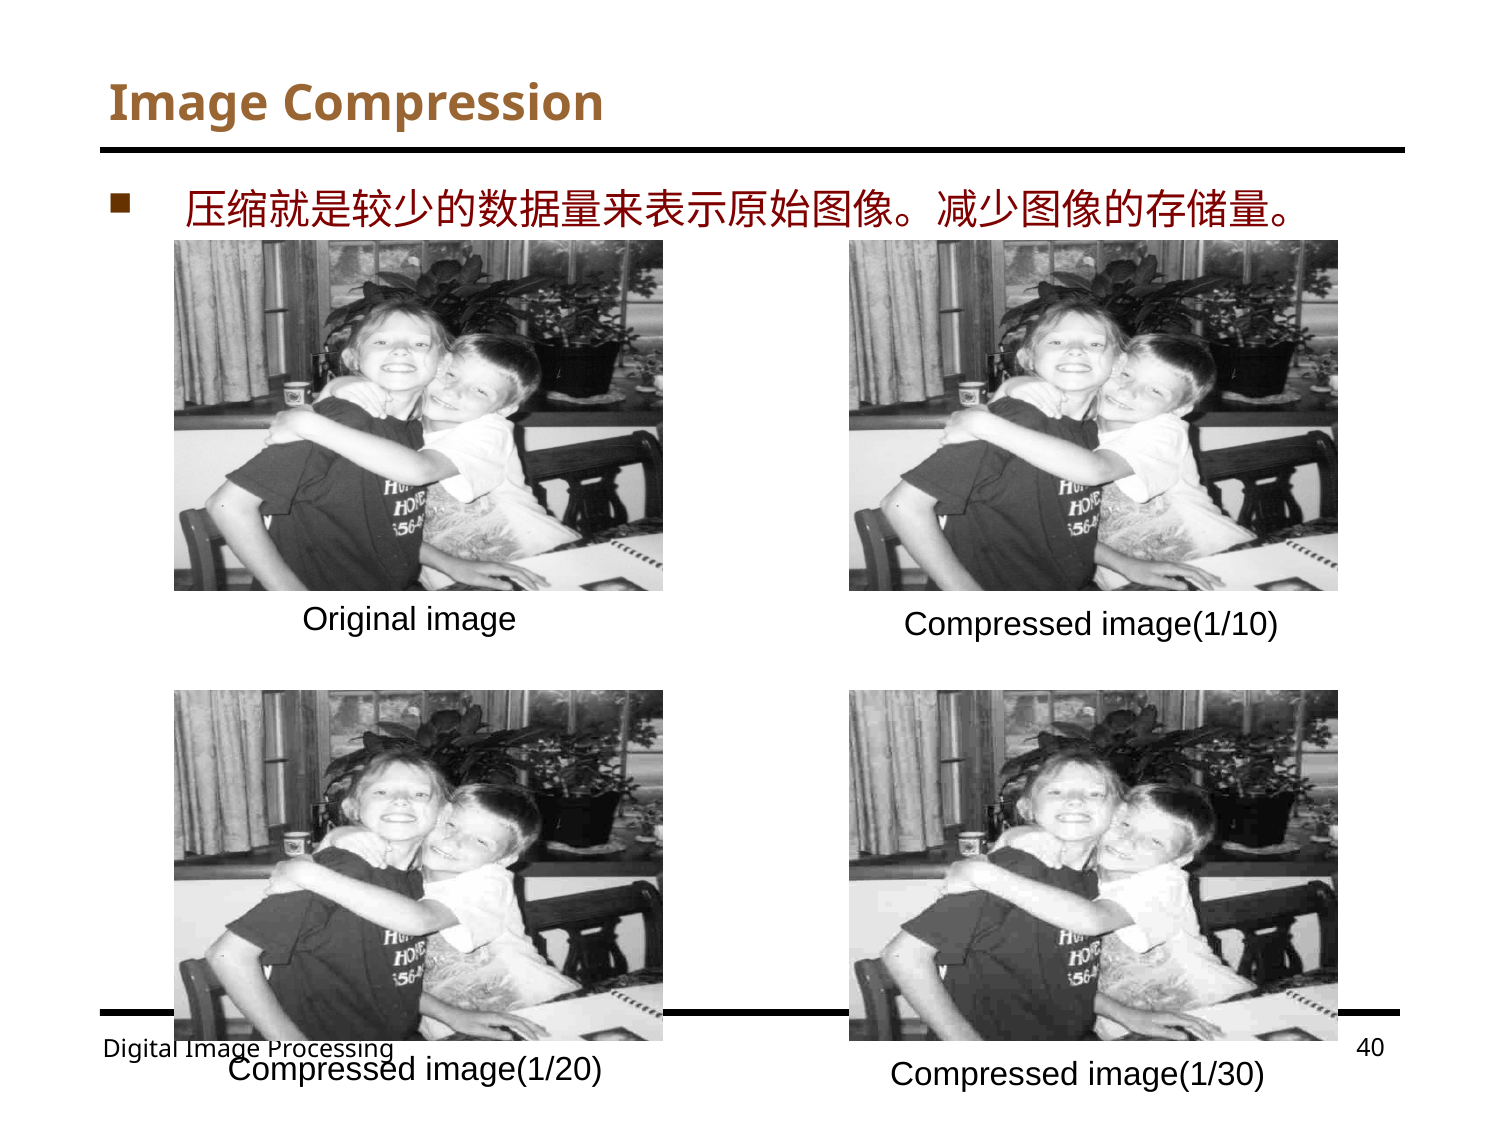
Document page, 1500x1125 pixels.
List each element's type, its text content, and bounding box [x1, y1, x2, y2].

list 压缩就是较少的数据量来表示原始图像。减少图像的存储量。 [92, 174, 1406, 988]
text_box Compressed image(1/30) [875, 1048, 1281, 1100]
text_box Original image [287, 598, 532, 645]
picture [849, 239, 1338, 591]
title Image Compression [94, 50, 1407, 138]
slide_number 40 [1074, 1024, 1401, 1103]
picture [174, 689, 663, 1041]
text_box Compressed image(1/10) [888, 598, 1304, 650]
picture [174, 239, 663, 591]
text_box Compressed image(1/20) [212, 1048, 619, 1095]
slide_number Digital Image Processing [87, 1024, 488, 1104]
picture [849, 689, 1338, 1041]
